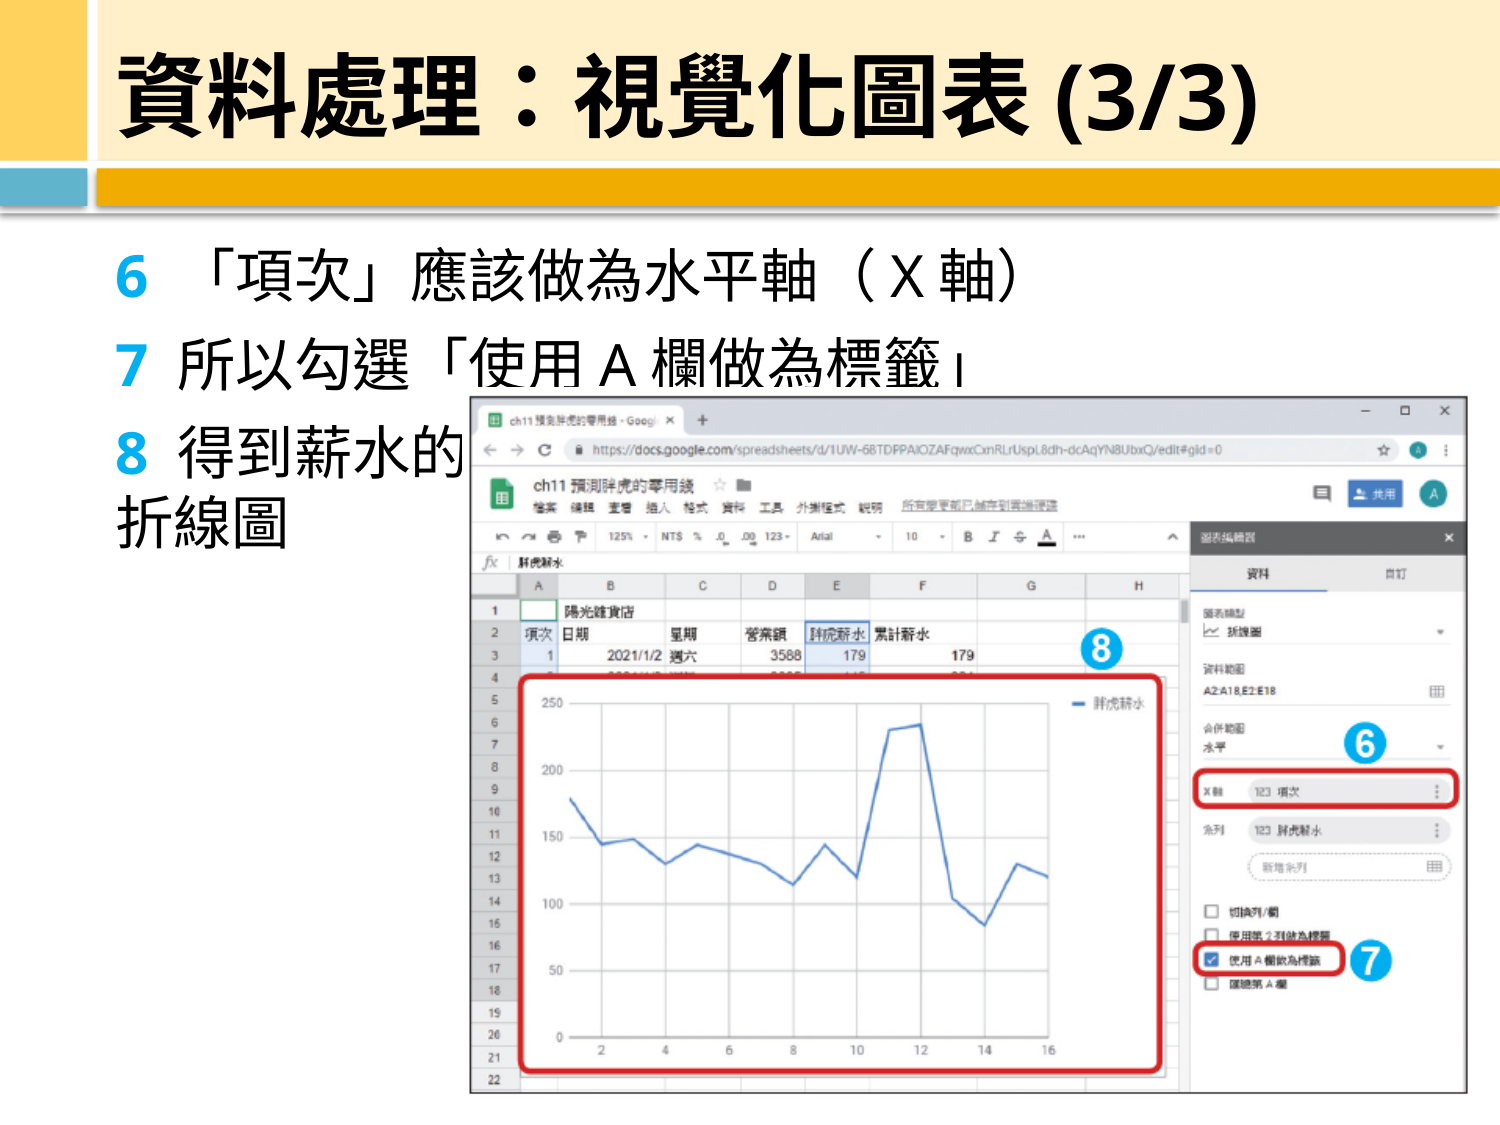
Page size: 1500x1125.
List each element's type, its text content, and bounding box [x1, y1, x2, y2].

title 資料處理：視覺化圖表(3/3) [100, 26, 1438, 161]
list 6 「項次」應該做為水平軸（X軸） 7 所以勾選「使用A欄做為標籤」 8 得到薪水的 折線圖 [100, 231, 1438, 1024]
picture [462, 387, 1482, 1105]
